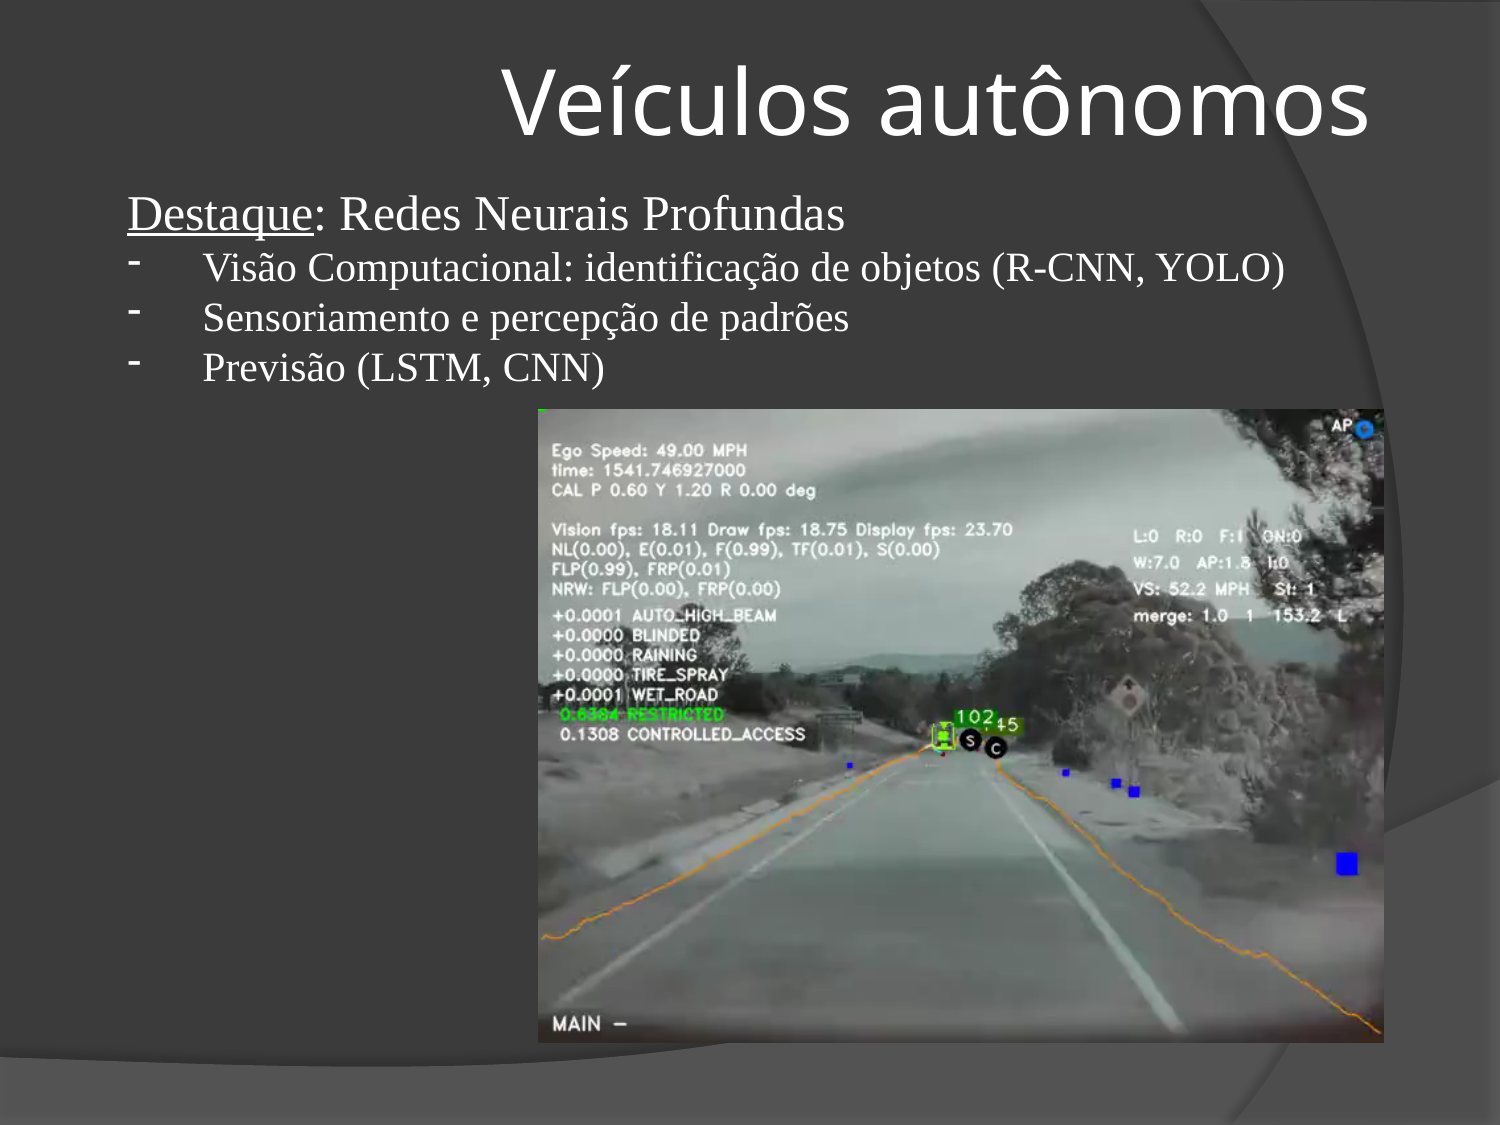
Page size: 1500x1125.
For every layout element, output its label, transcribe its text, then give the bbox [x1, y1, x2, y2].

text_box Destaque: Redes Neurais Profundas Visão Computacional: identificação de objetos (R-CNN, YOLO) Sensoriamento e percepção de padrões Previsão (LSTM, CNN) [112, 172, 1365, 398]
text_box Veículos autônomos [112, 7, 1388, 161]
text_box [537, 408, 1385, 1044]
